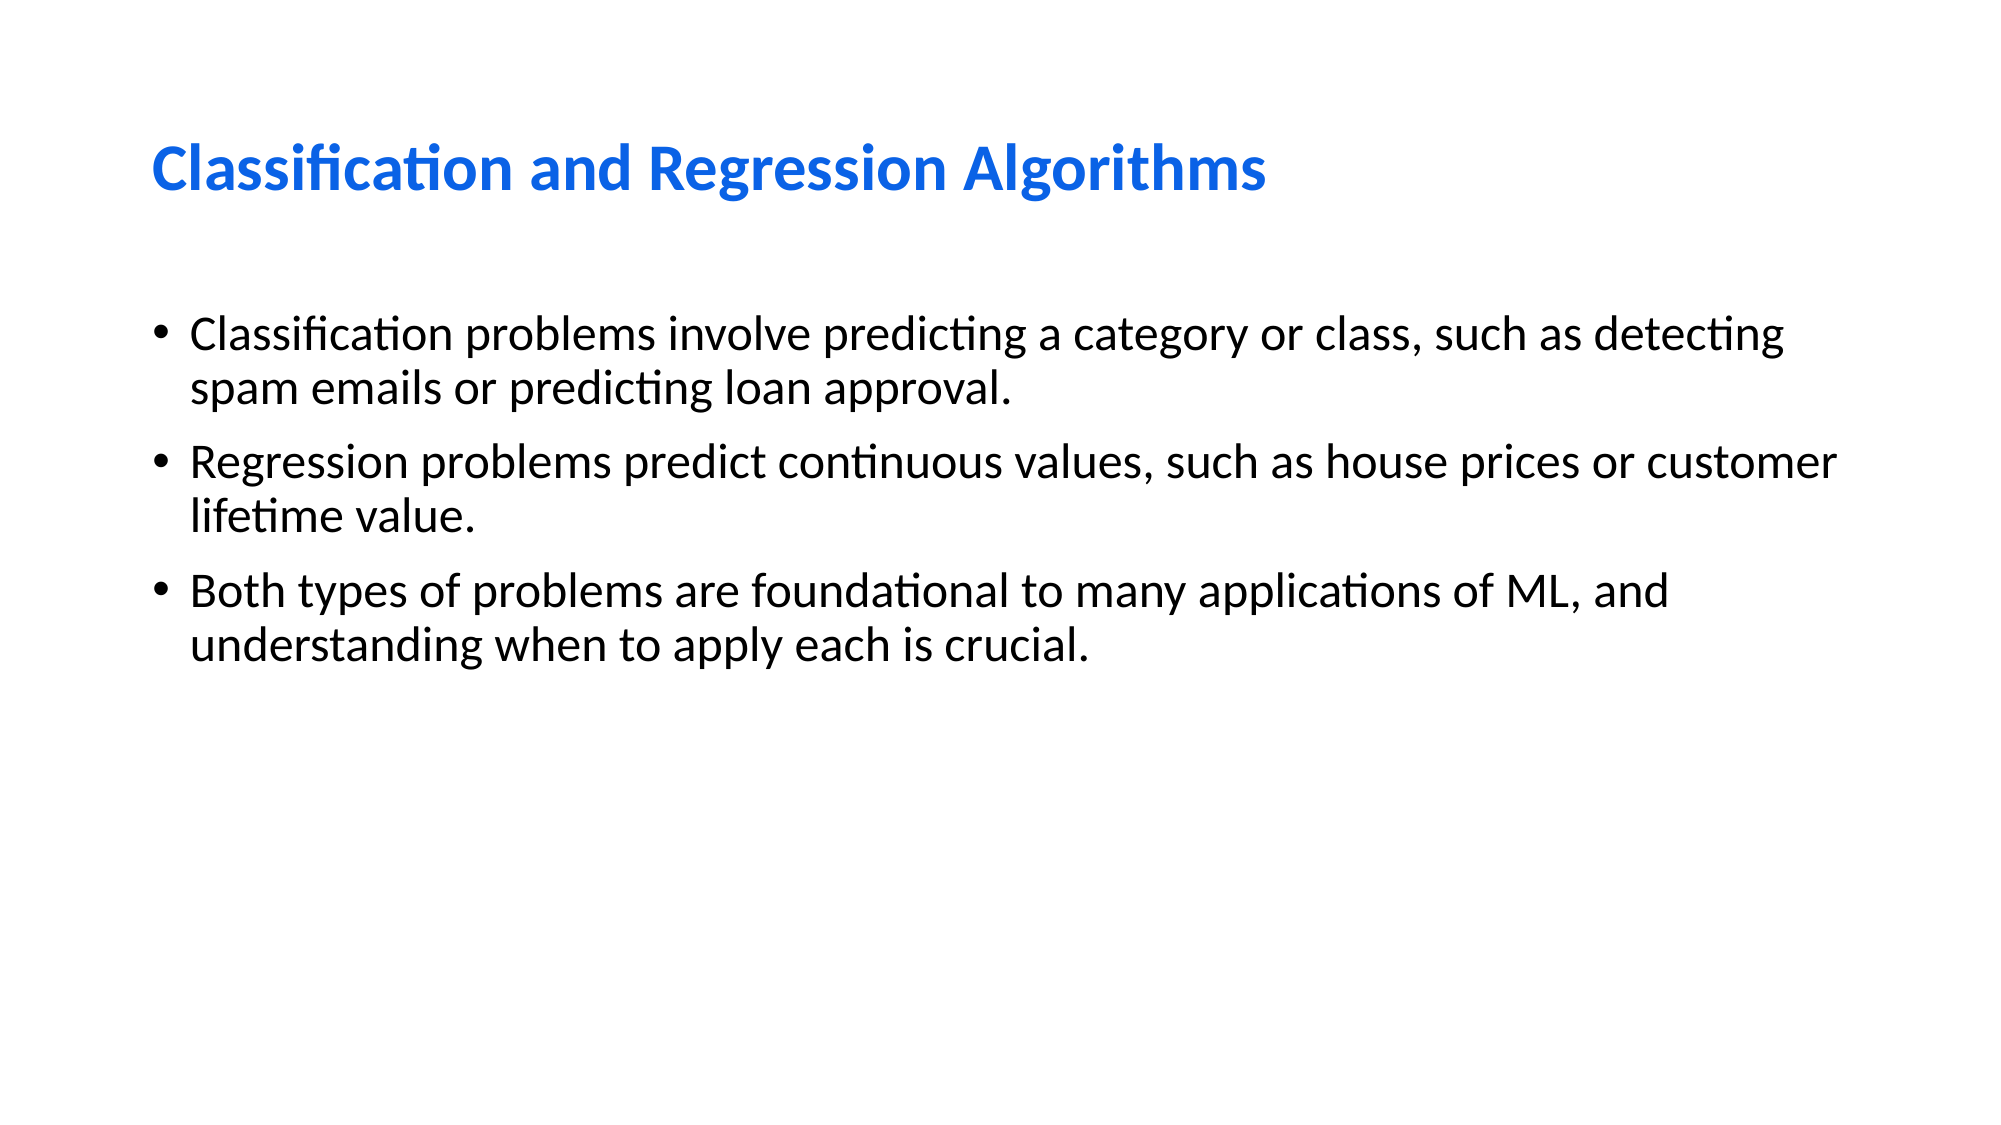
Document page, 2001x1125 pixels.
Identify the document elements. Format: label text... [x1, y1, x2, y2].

list Classification problems involve predicting a category or class, such as detecting spam emails or predicting loan approval. Regression problems predict continuous values, such as house prices or customer lifetime value. Both types of problems are foundational to many applications of ML, and understanding when to apply each is crucial. [137, 299, 1863, 1014]
title Classification and Regression Algorithms [137, 59, 1863, 278]
